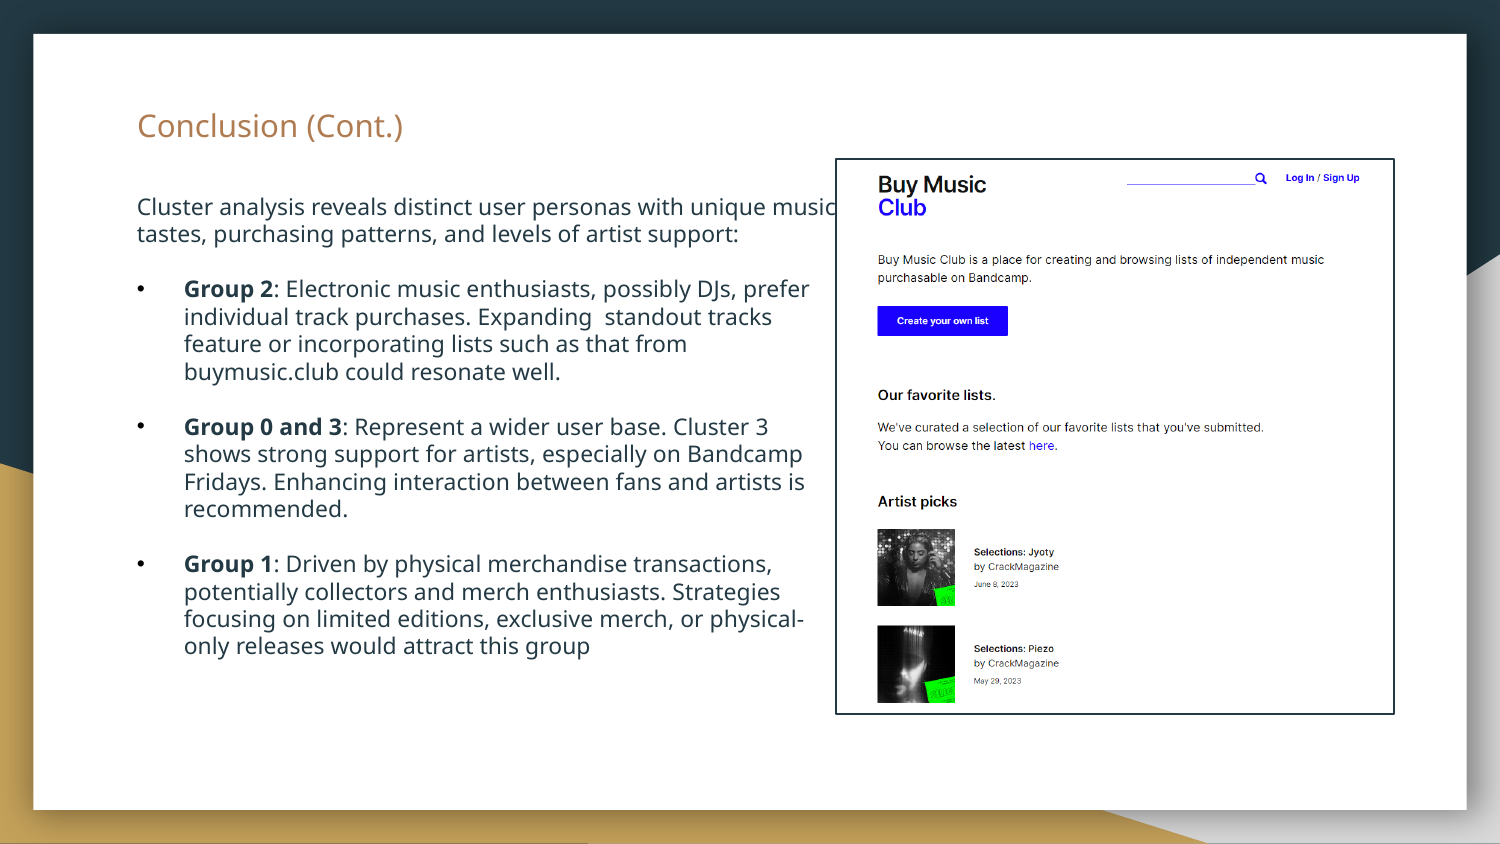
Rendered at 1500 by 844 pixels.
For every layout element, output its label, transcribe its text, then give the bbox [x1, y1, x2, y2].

title Conclusion (Cont.) [122, 91, 1415, 160]
picture [837, 159, 1394, 714]
text_box Cluster analysis reveals distinct user personas with unique music tastes, purchasing patterns, and levels of artist support: Group 2: Electronic music enthusiasts, possibly DJs, prefer individual track purchases. Expanding standout tracks feature or incorporating lists such as that from buymusic.club could resonate well. Group 0 and 3: Represent a wider user base. Cluster 3 shows strong support for artists, especially on Bandcamp Fridays. Enhancing interaction between fans and artists is recommended. Group 1: Driven by physical merchandise transactions, potentially collectors and merch enthusiasts. Strategies focusing on limited editions, exclusive merch, or physical-only releases would attract this group [122, 185, 831, 667]
